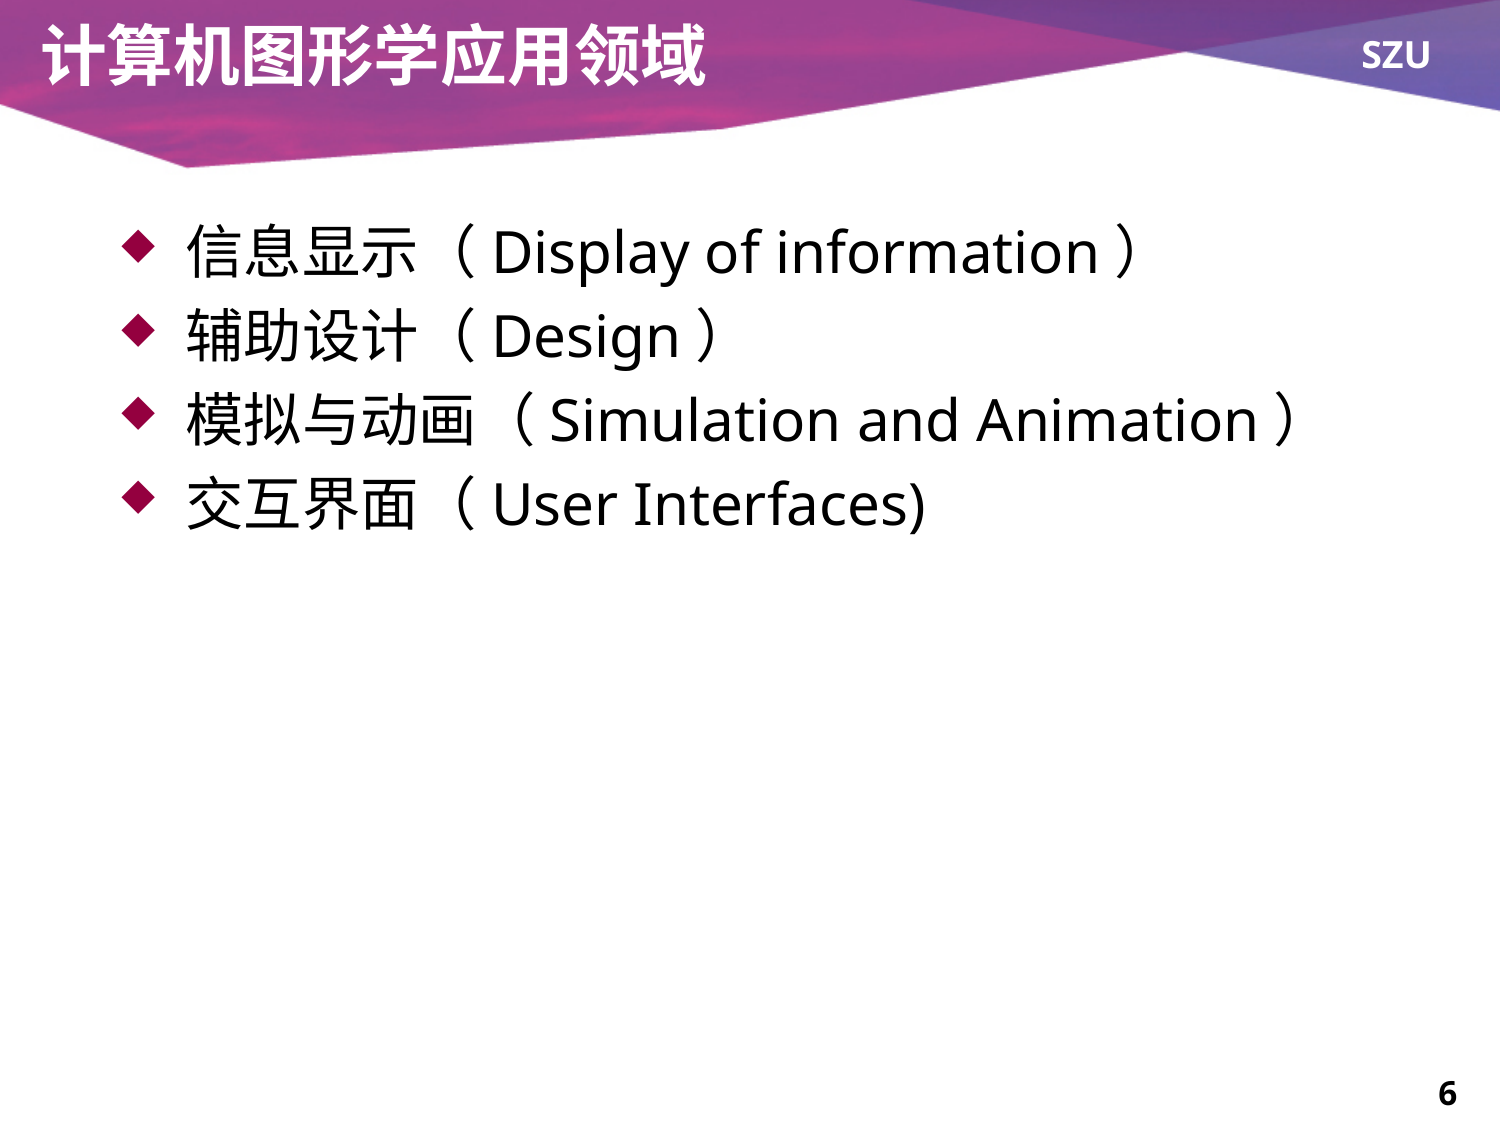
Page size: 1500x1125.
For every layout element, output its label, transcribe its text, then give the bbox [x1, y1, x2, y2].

slide_number 6 [1384, 1065, 1500, 1125]
list 信息显示（Display of information） 辅助设计（Design） 模拟与动画（Simulation and Animation） 交互界面（User Interfaces) [103, 216, 1397, 930]
title 计算机图形学应用领域 [25, 15, 1320, 104]
picture [0, 0, 1500, 1125]
